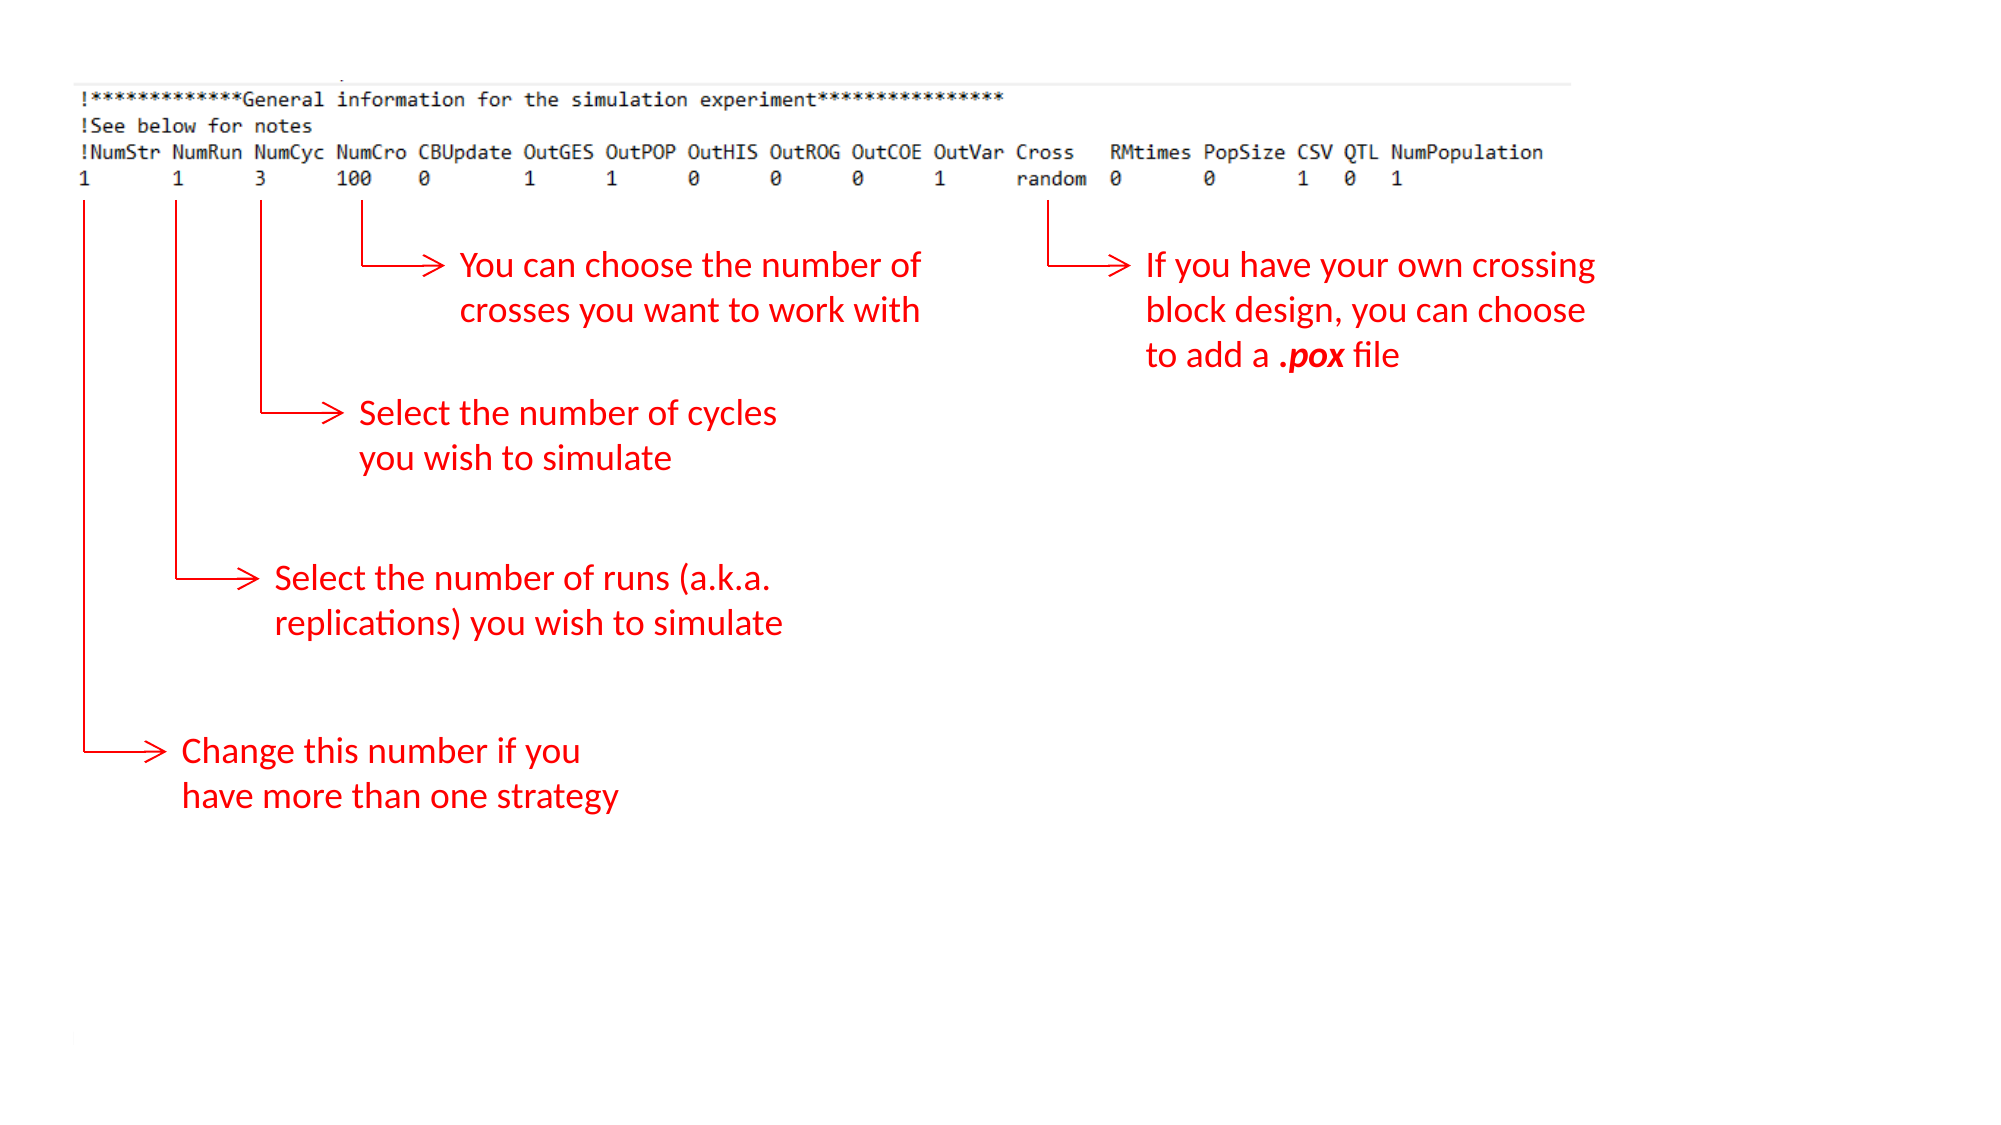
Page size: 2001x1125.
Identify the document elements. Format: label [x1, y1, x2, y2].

text_box [73, 199, 1660, 1068]
text_box [1047, 232, 1619, 385]
text_box [83, 718, 664, 825]
text_box [260, 380, 833, 487]
text_box [361, 232, 965, 339]
picture [73, 80, 1572, 1045]
text_box [176, 545, 835, 652]
